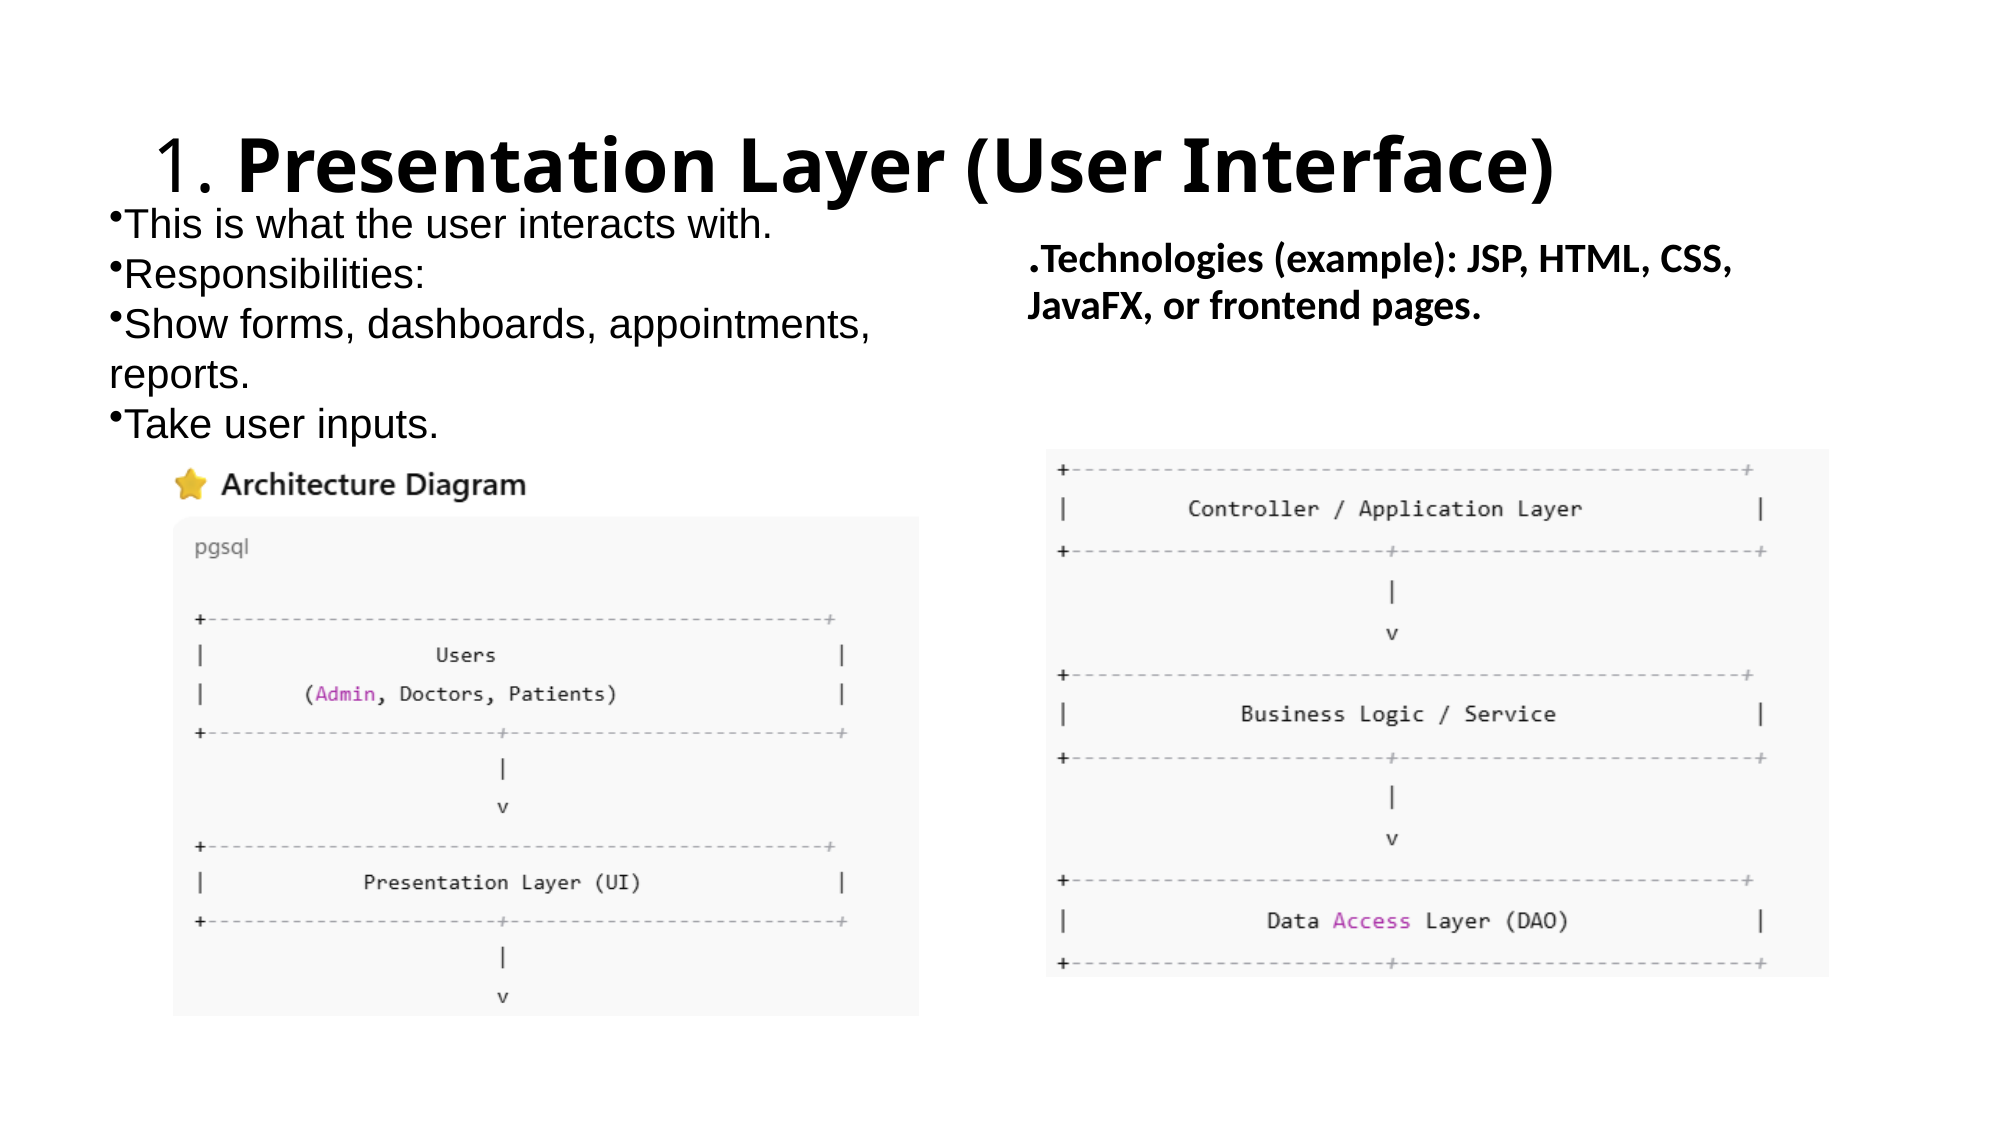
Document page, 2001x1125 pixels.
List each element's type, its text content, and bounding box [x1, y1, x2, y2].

list This is what the user interacts with. Responsibilities: Show forms, dashboards, appointments, reports. Take user inputs. [94, 17, 969, 671]
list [1046, 449, 1830, 977]
title 1. Presentation Layer (User Interface) [969, 59, 1863, 278]
list .Technologies (example): JSP, HTML, CSS, JavaFX, or frontend pages. [1012, 218, 1863, 411]
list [173, 465, 919, 1016]
